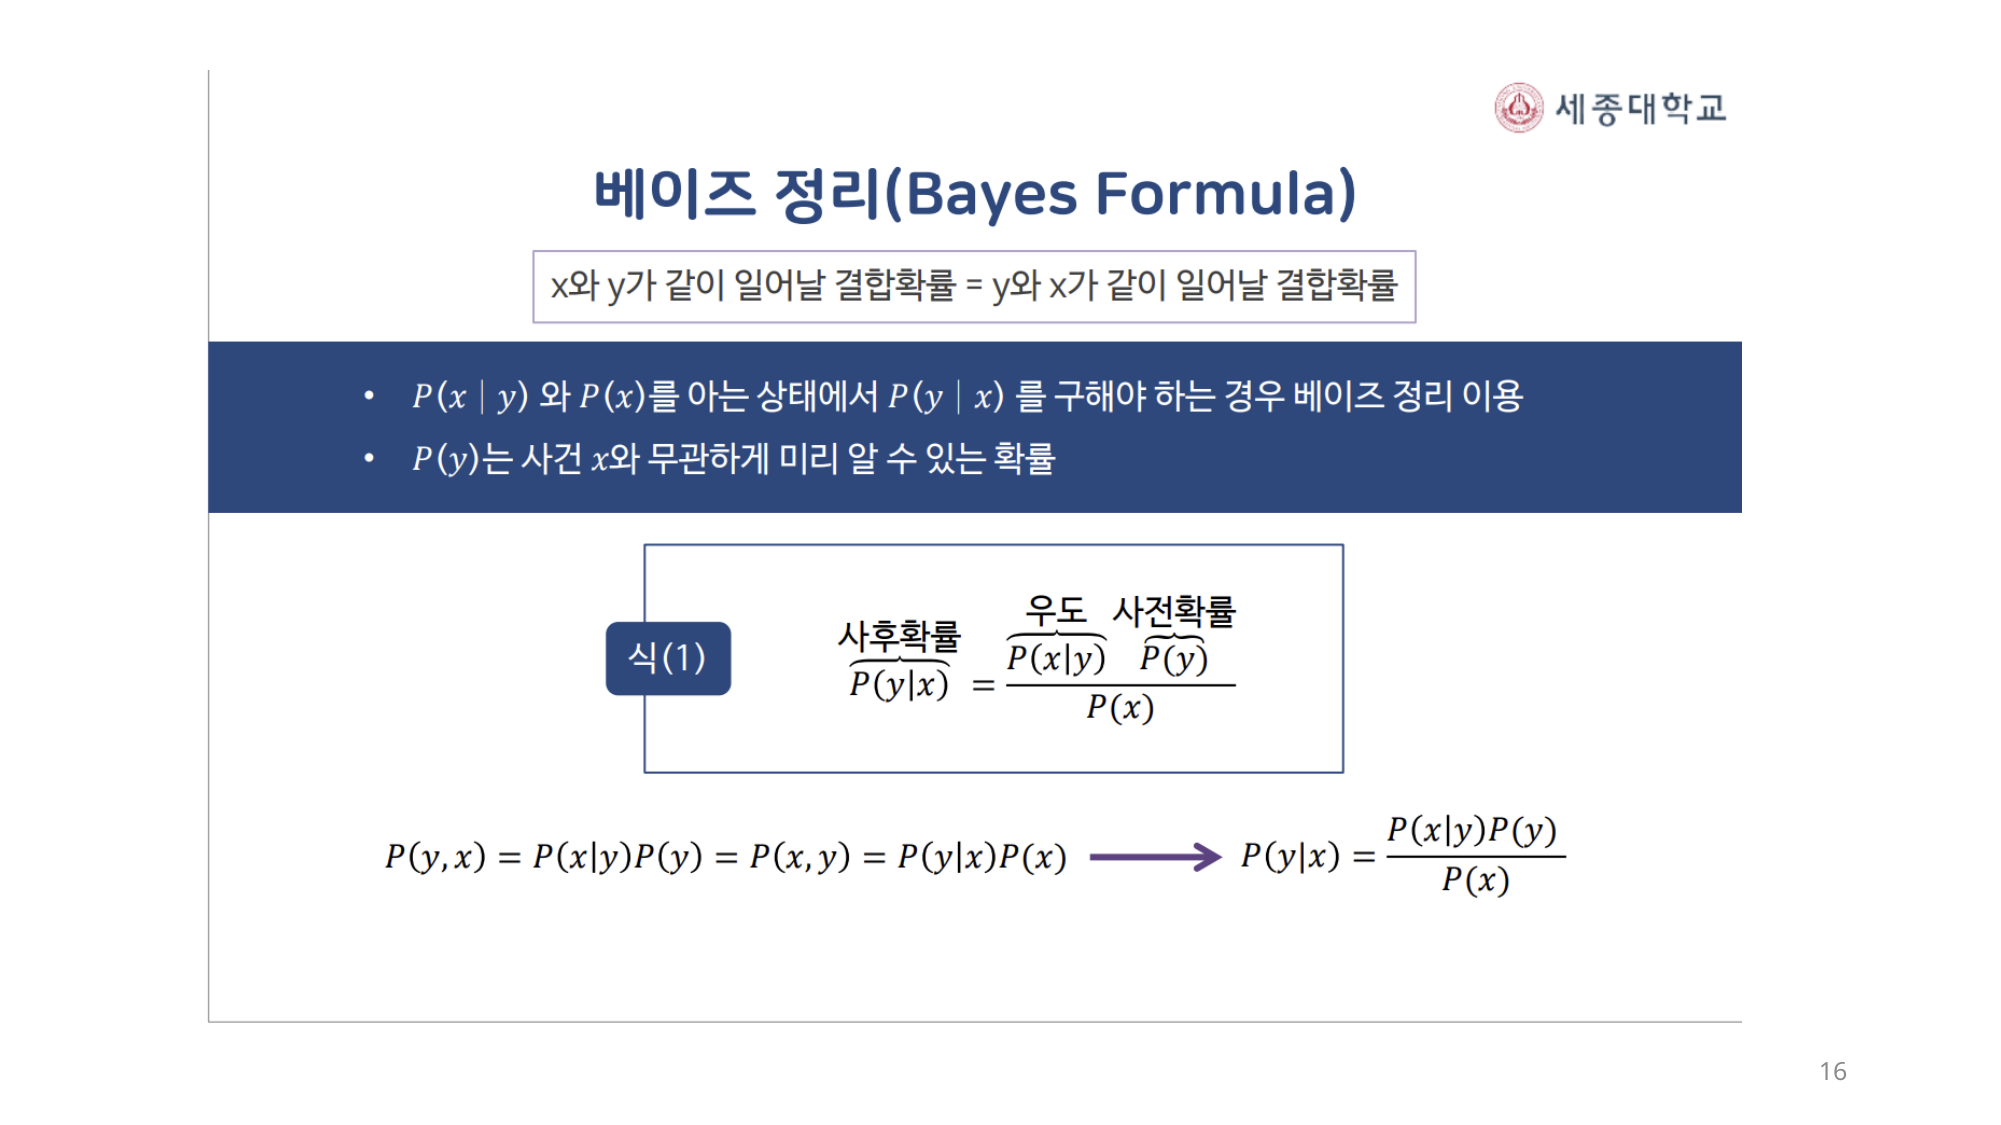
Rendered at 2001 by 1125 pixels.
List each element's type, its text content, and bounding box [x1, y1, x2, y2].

slide_number 16 [1412, 1042, 1863, 1103]
picture [205, 70, 1742, 1026]
